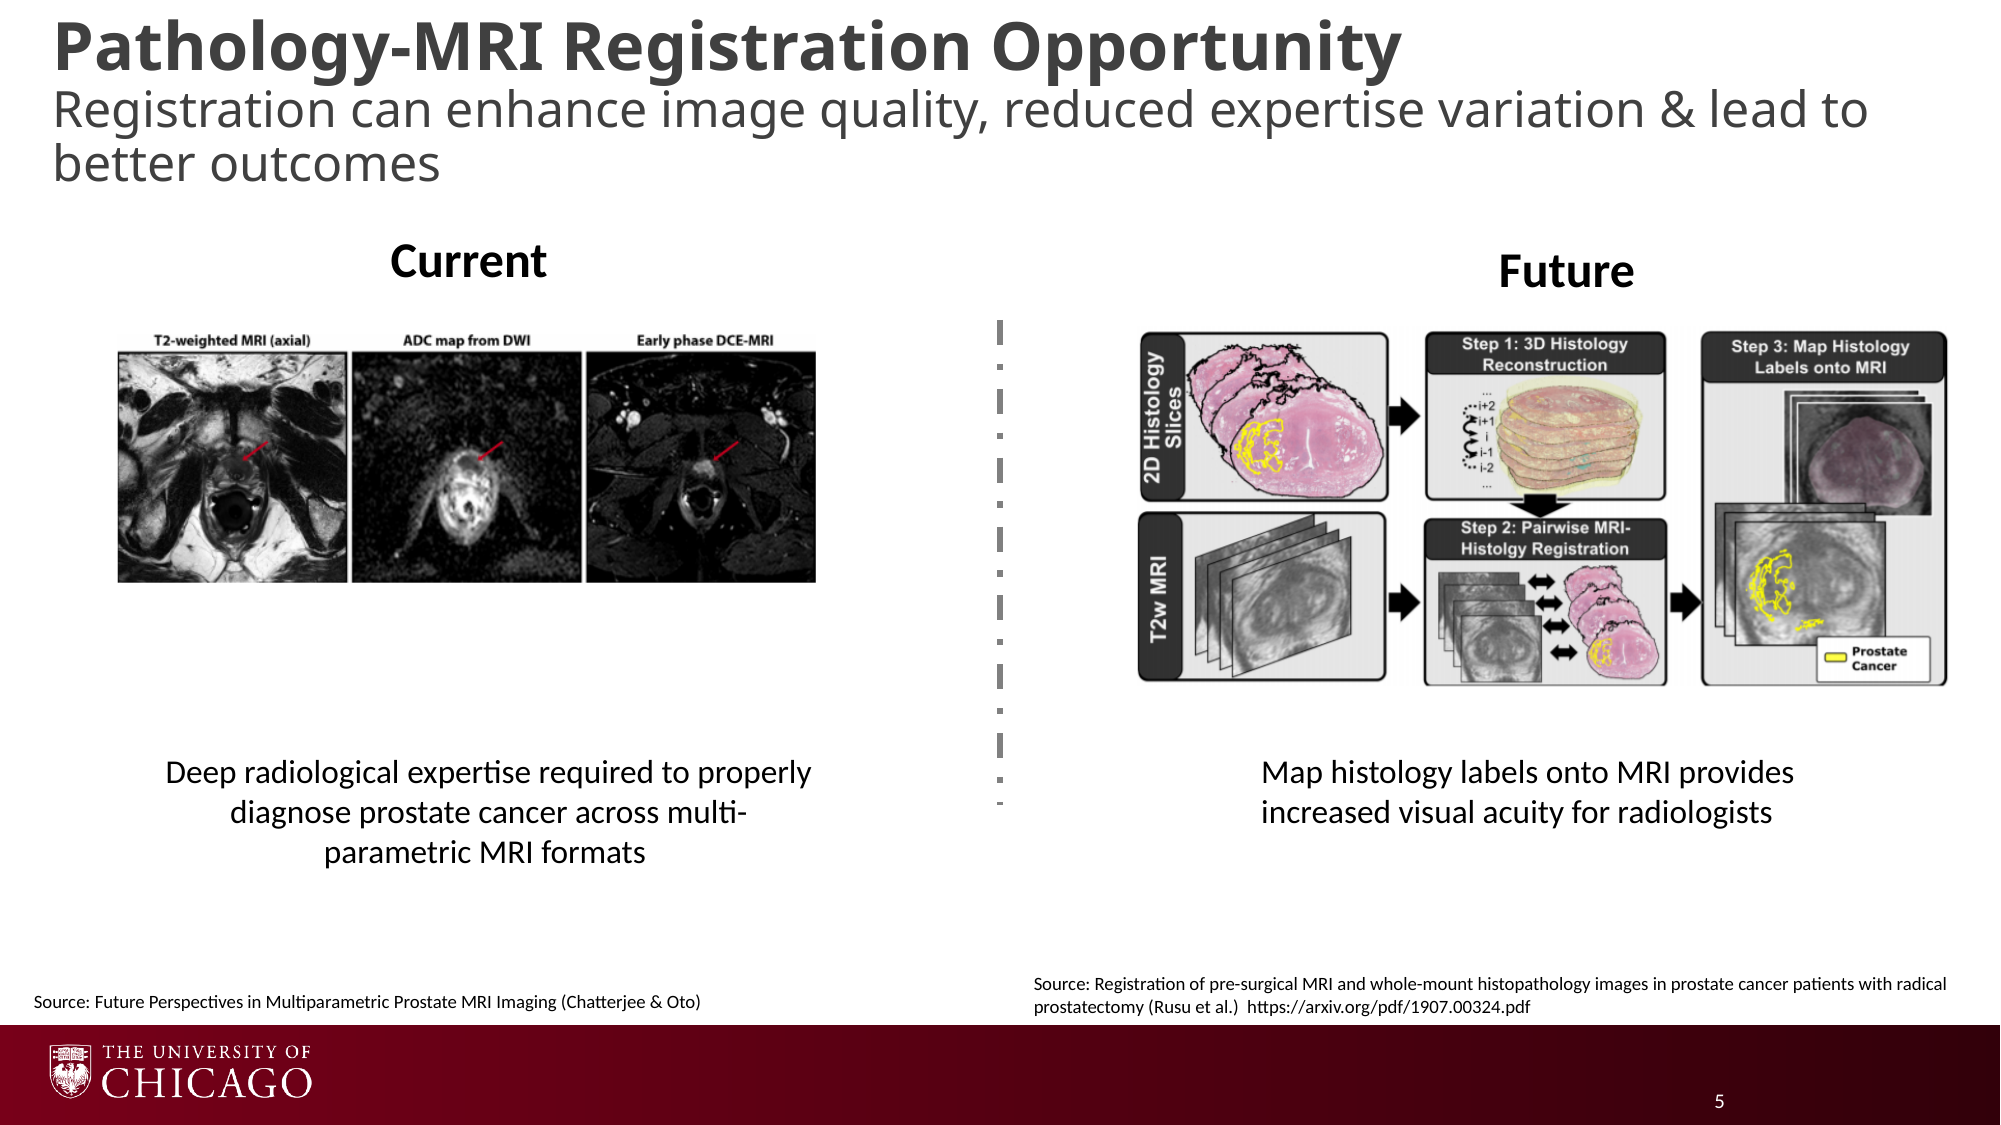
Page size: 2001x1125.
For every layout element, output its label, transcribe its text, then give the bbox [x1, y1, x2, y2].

text_box [1324, 674, 2000, 791]
slide_number 5 [1674, 1057, 1740, 1118]
text_box Deep radiological expertise required to properly diagnose prostate cancer across multi-parametric MRI formats [148, 743, 830, 878]
text_box Future [1175, 229, 1959, 305]
picture [1114, 319, 1971, 698]
text_box Map histology labels onto MRI provides increased visual acuity for radiologists [1246, 742, 1838, 838]
text_box [0, 1024, 2000, 1125]
text_box Source: Future Perspectives in Multiparametric Prostate MRI Imaging (Chatterjee & Oto) [19, 982, 1000, 1020]
picture [36, 1032, 315, 1117]
text_box Pathology-MRI Registration Opportunity Registration can enhance image quality, reduced expertise variation & lead to better outcomes [37, 0, 2000, 205]
text_box Current [77, 220, 861, 296]
text_box Source: Registration of pre-surgical MRI and whole-mount histopathology images in prostate cancer patients with radical prostatectomy (Rusu et al.) https://arxiv.org/pdf/1907.00324.pdf [1019, 964, 2000, 1025]
picture [95, 319, 830, 588]
